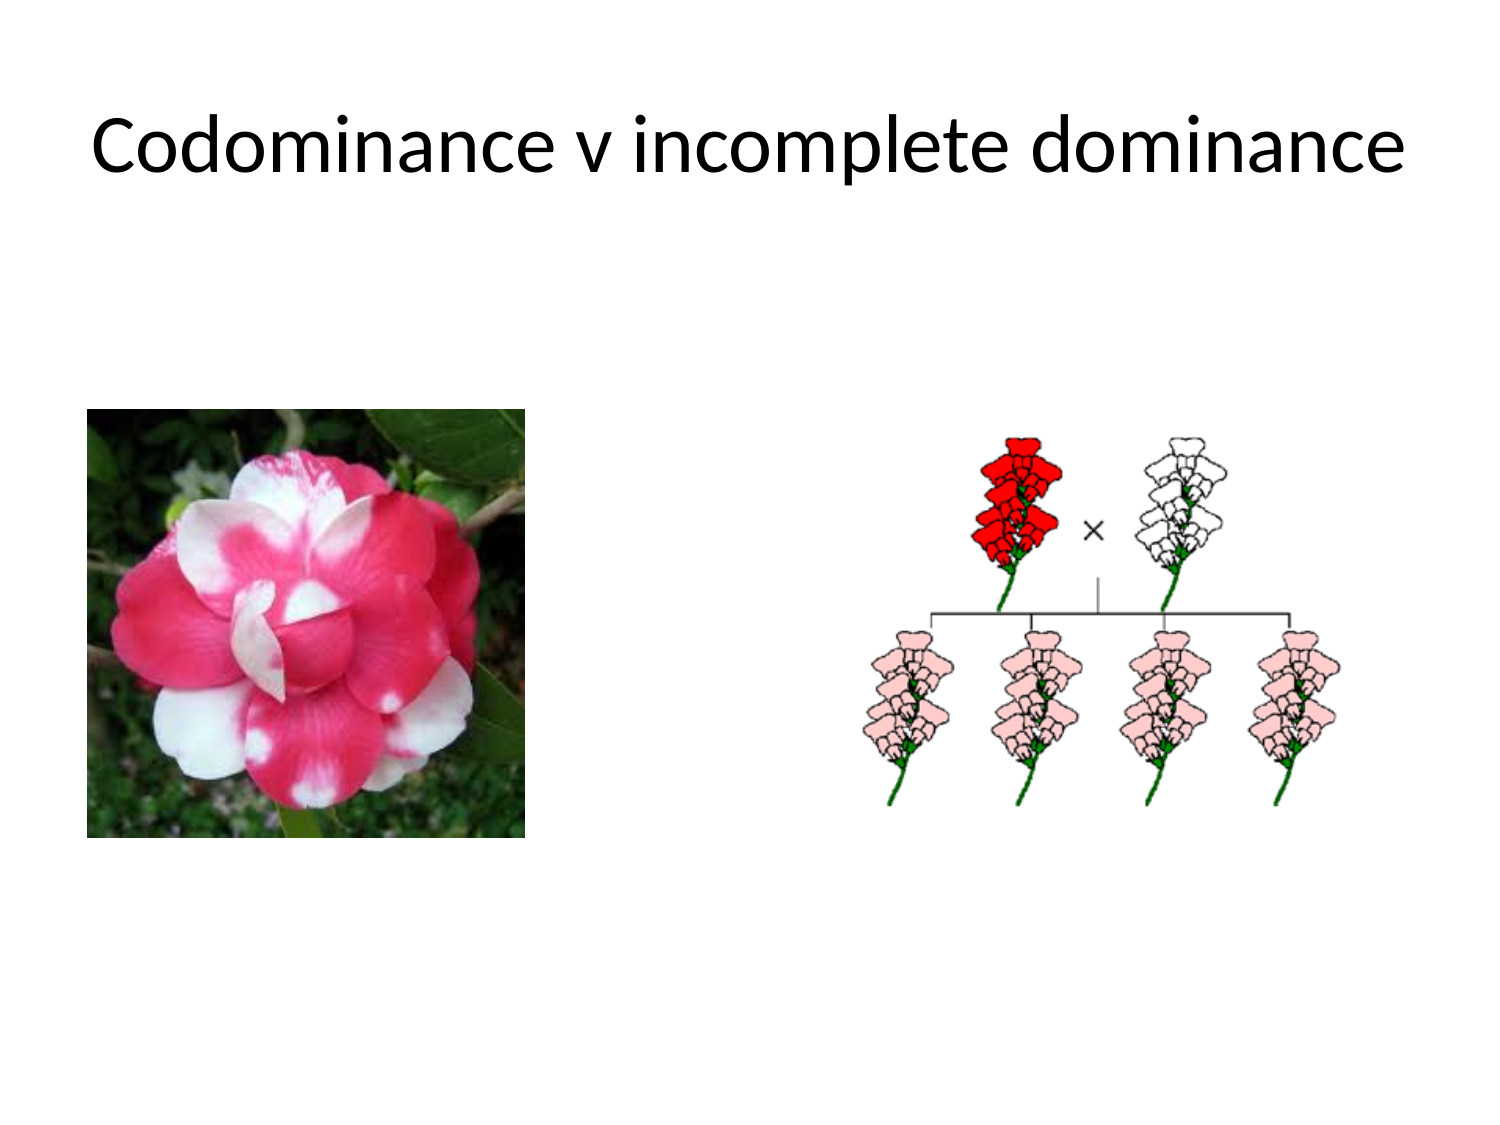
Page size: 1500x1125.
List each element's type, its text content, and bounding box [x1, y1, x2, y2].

picture [87, 409, 526, 838]
title Codominance v incomplete dominance [75, 45, 1425, 233]
picture [862, 437, 1343, 809]
